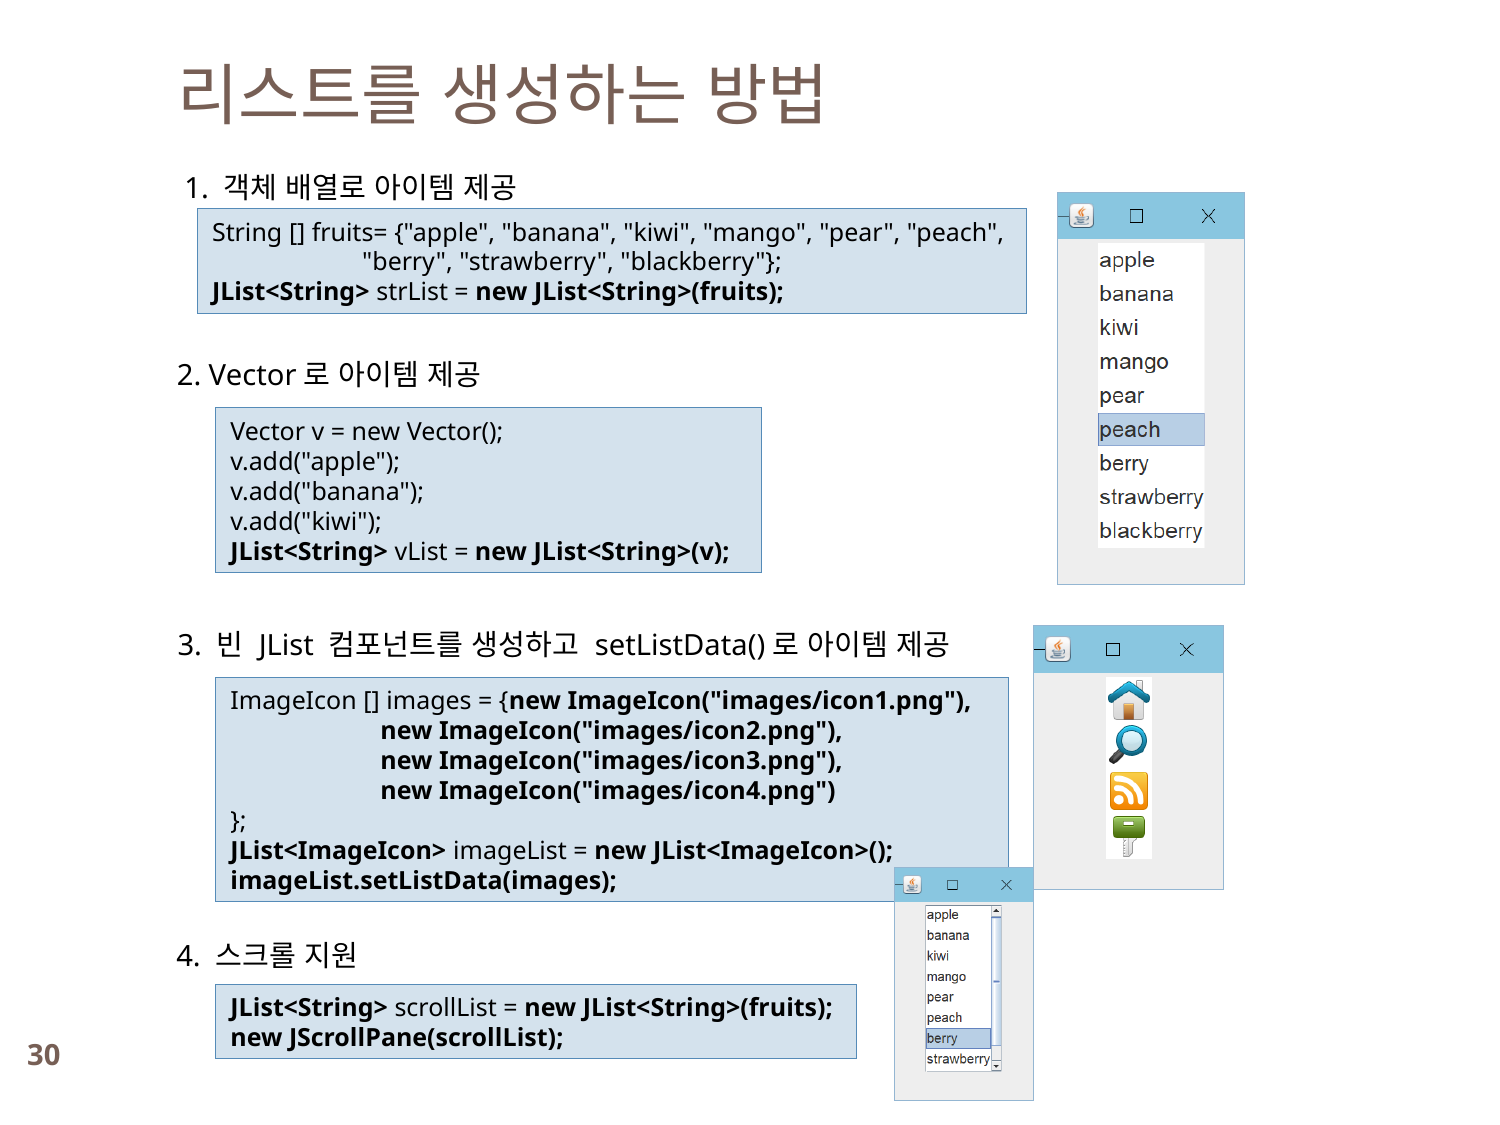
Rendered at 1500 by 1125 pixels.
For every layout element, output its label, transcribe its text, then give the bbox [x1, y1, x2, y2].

text_box ImageIcon [] images = {new ImageIcon("images/icon1.png"), new ImageIcon("images/icon2.png"), new ImageIcon("images/icon3.png"), new ImageIcon("images/icon4.png") }; JList<ImageIcon> imageList = new JList<ImageIcon>(); imageList.setListData(images); [215, 677, 1009, 902]
text_box 4. 스크롤 지원 [161, 929, 374, 980]
picture [894, 625, 1224, 1101]
text_box String [] fruits= {"apple", "banana", "kiwi", "mango", "pear", "peach", "berry", "strawberry", "blackberry"}; JList<String> strList = new JList<String>(fruits); [197, 208, 1027, 314]
slide_number 30 [0, 1025, 88, 1088]
title 리스트를 생성하는 방법 [162, 37, 1500, 149]
text_box JList<String> scrollList = new JList<String>(fruits); new JScrollPane(scrollList); [215, 984, 857, 1059]
text_box 3. 빈 JList 컴포넌트를 생성하고 setListData()로 아이템 제공 [162, 618, 966, 669]
picture [1056, 192, 1245, 585]
text_box 1. 객체 배열로 아이템 제공 [169, 161, 534, 212]
text_box 2. Vector로 아이템 제공 [162, 349, 498, 399]
text_box Vector v = new Vector(); v.add("apple"); v.add("banana"); v.add("kiwi"); JList<String> vList = new JList<String>(v); [215, 407, 762, 573]
